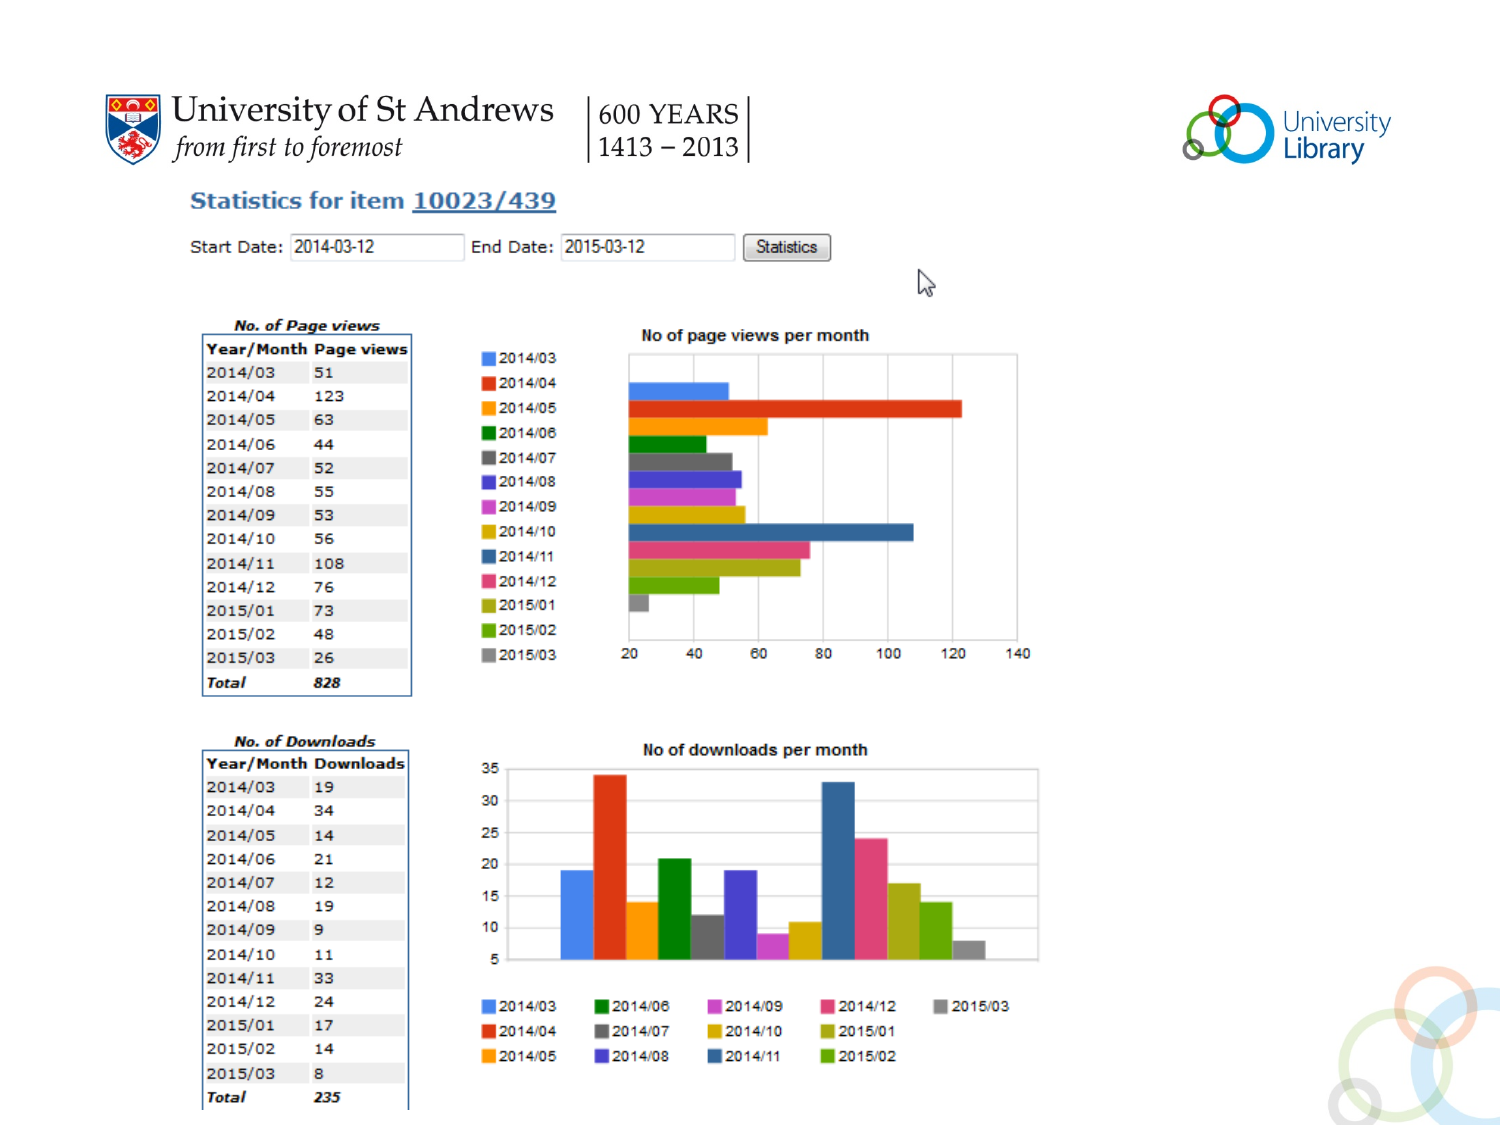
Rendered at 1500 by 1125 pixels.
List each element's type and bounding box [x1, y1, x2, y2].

picture [1325, 964, 1500, 1125]
picture [182, 180, 1055, 1110]
picture [101, 90, 1399, 172]
